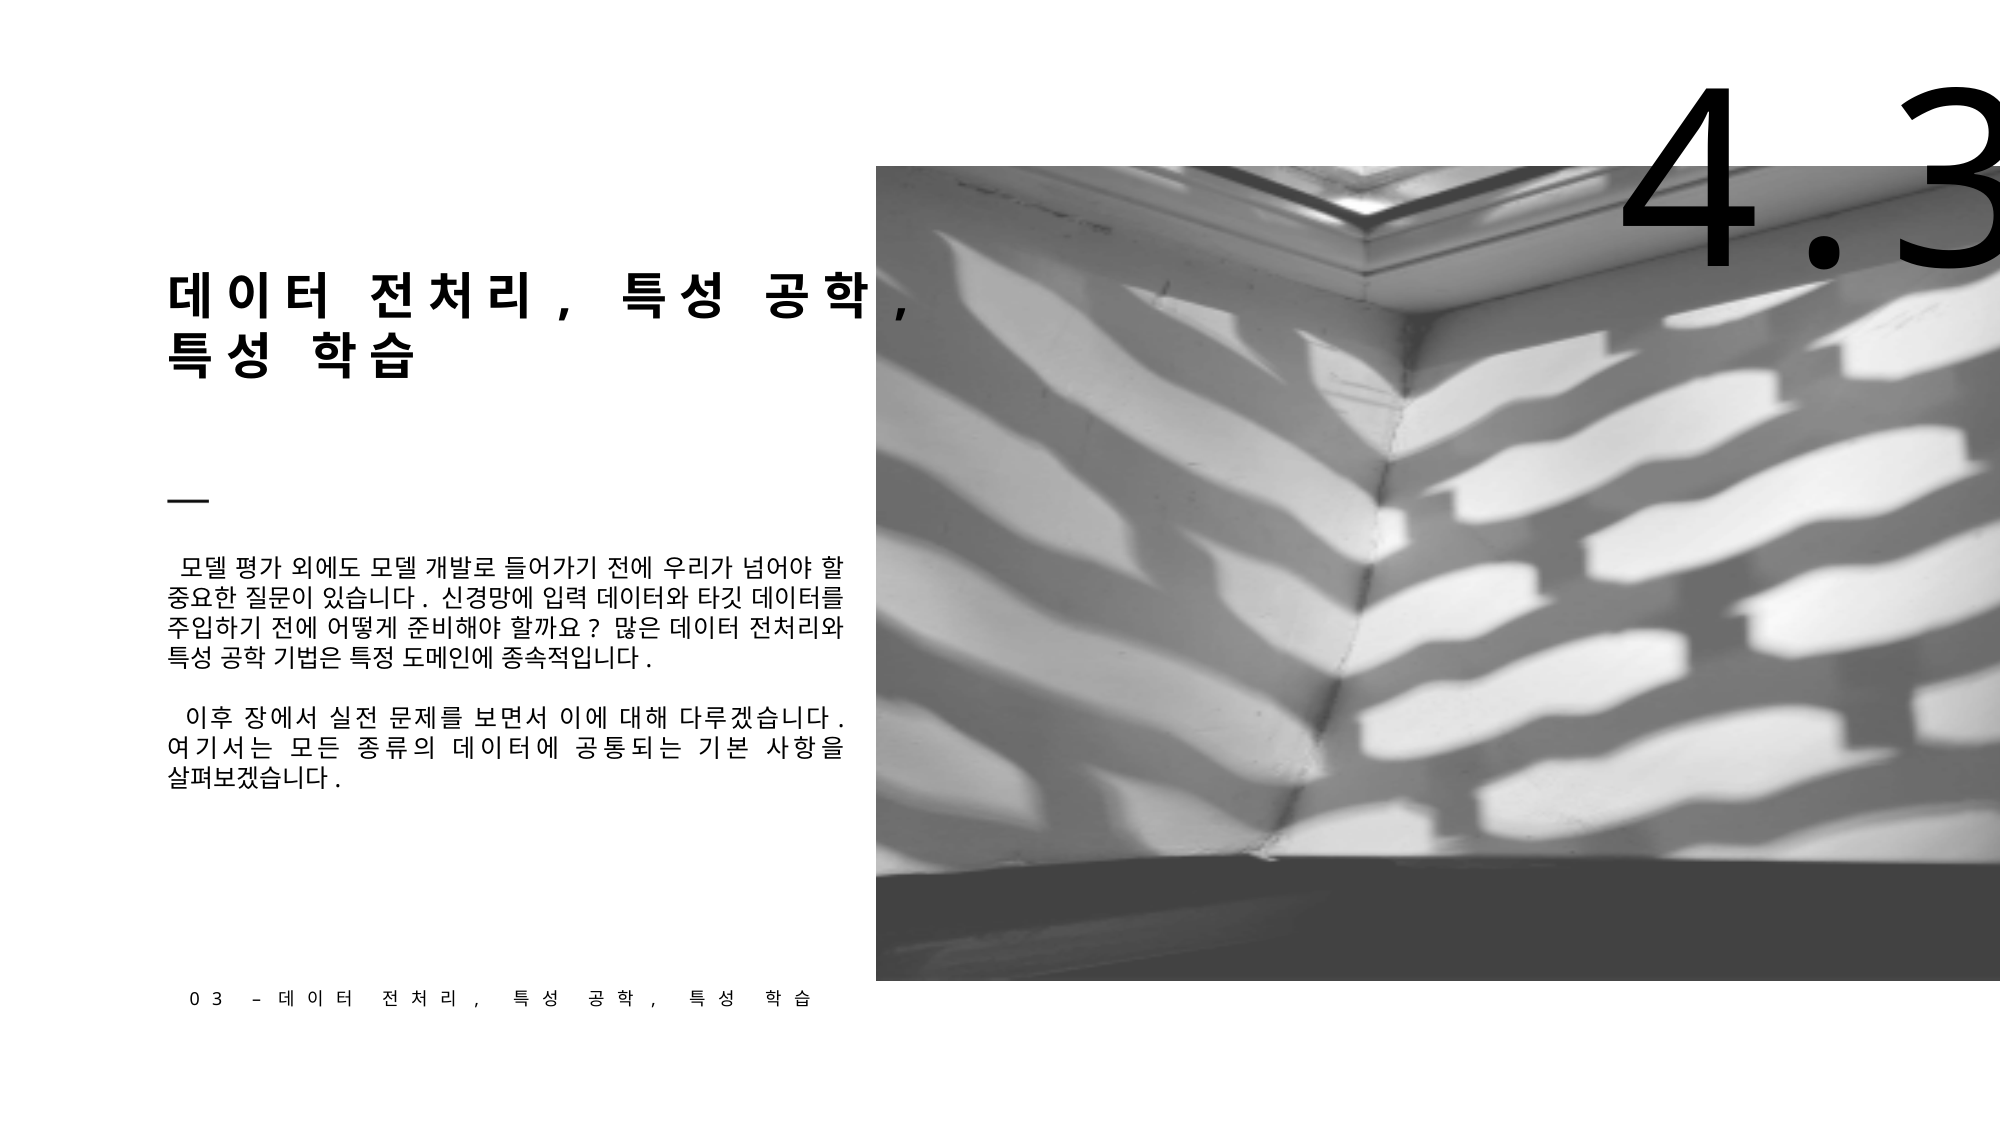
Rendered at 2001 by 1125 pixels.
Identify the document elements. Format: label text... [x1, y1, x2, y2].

text_box 4.3 [1598, 11, 2000, 166]
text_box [876, 166, 2000, 981]
text_box 데이터 전처리, 특성 공학, 특성 학습 [152, 256, 876, 392]
text_box 모델 평가 외에도 모델 개발로 들어가기 전에 우리가 넘어야 할 중요한 질문이 있습니다. 신경망에 입력 데이터와 타깃 데이터를 주입하기 전에 어떻게 준비해야 할까요? 많은 데이터 전처리와 특성 공학 기법은 특정 도메인에 종속적입니다. 이후 장에서 실전 문제를 보면서 이에 대해 다루겠습니다. 여기서는 모든 종류의 데이터에 공통되는 기본 사항을 살펴보겠습니다. [152, 545, 860, 800]
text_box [167, 495, 209, 507]
text_box 03 –데이터 전처리, 특성 공학, 특성 학습 [174, 980, 882, 1017]
